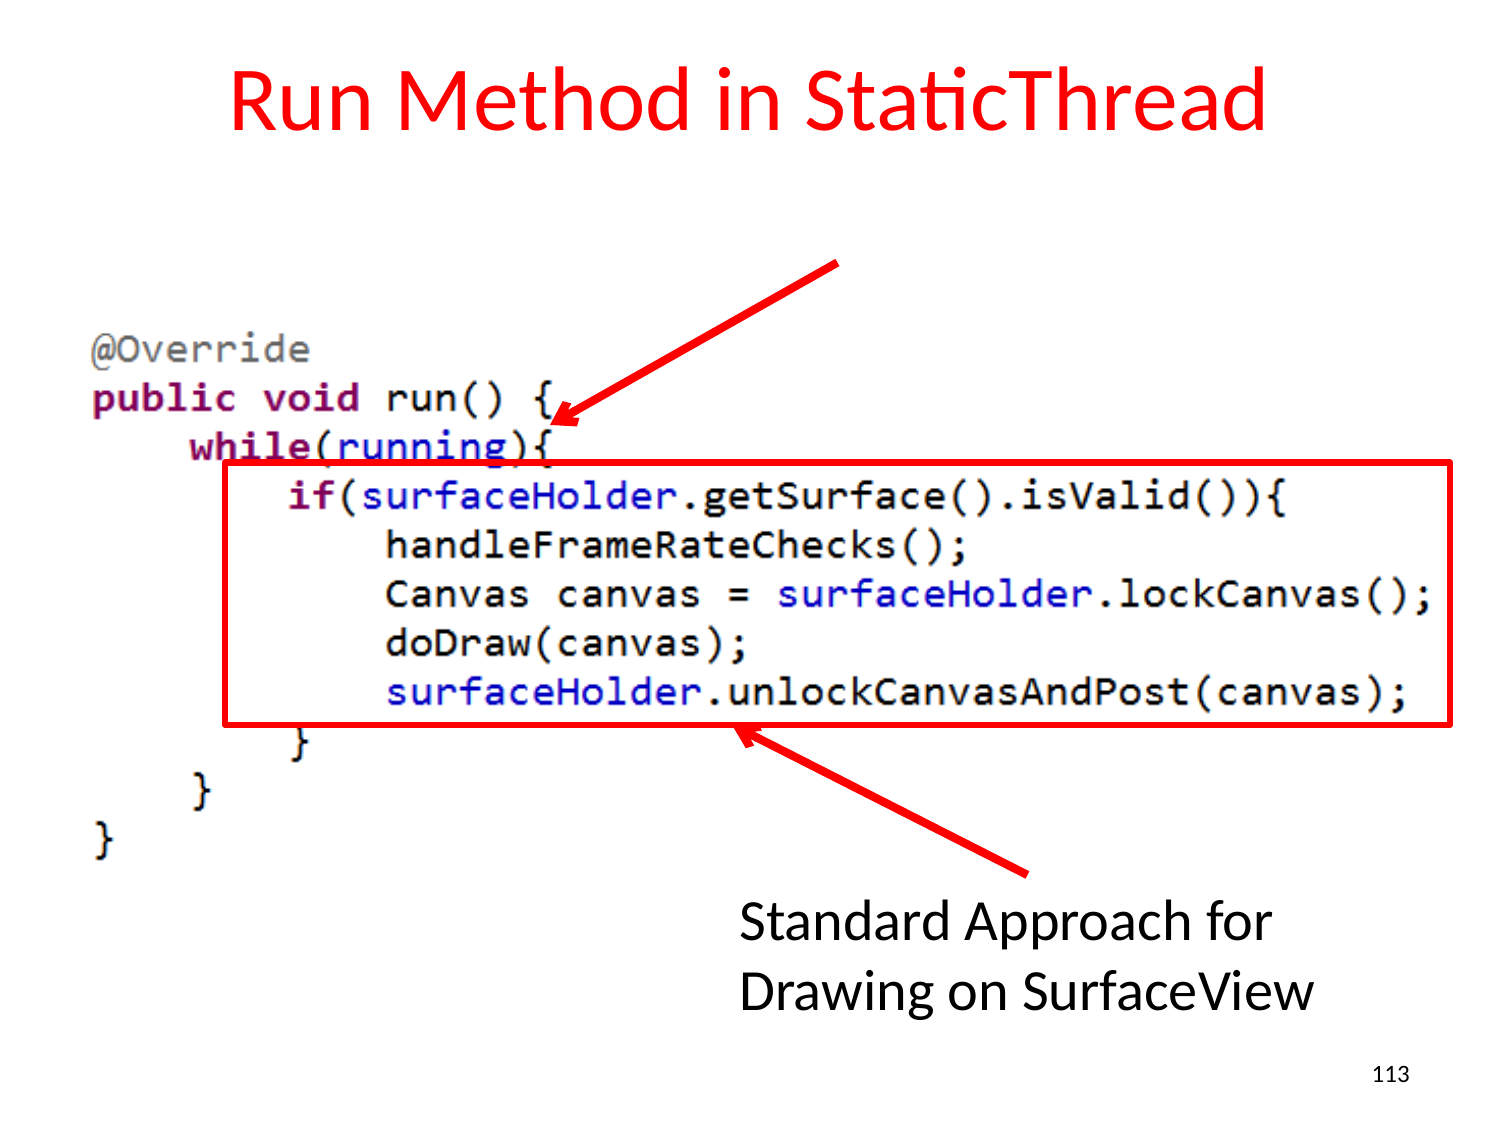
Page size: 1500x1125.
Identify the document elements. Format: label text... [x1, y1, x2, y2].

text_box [549, 262, 838, 426]
slide_number 113 [1074, 1042, 1425, 1103]
text_box Standard Approach for Drawing on SurfaceView [724, 896, 1331, 1030]
title Run Method in StaticThread [75, 0, 1425, 188]
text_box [731, 724, 1028, 876]
picture [37, 287, 1476, 887]
